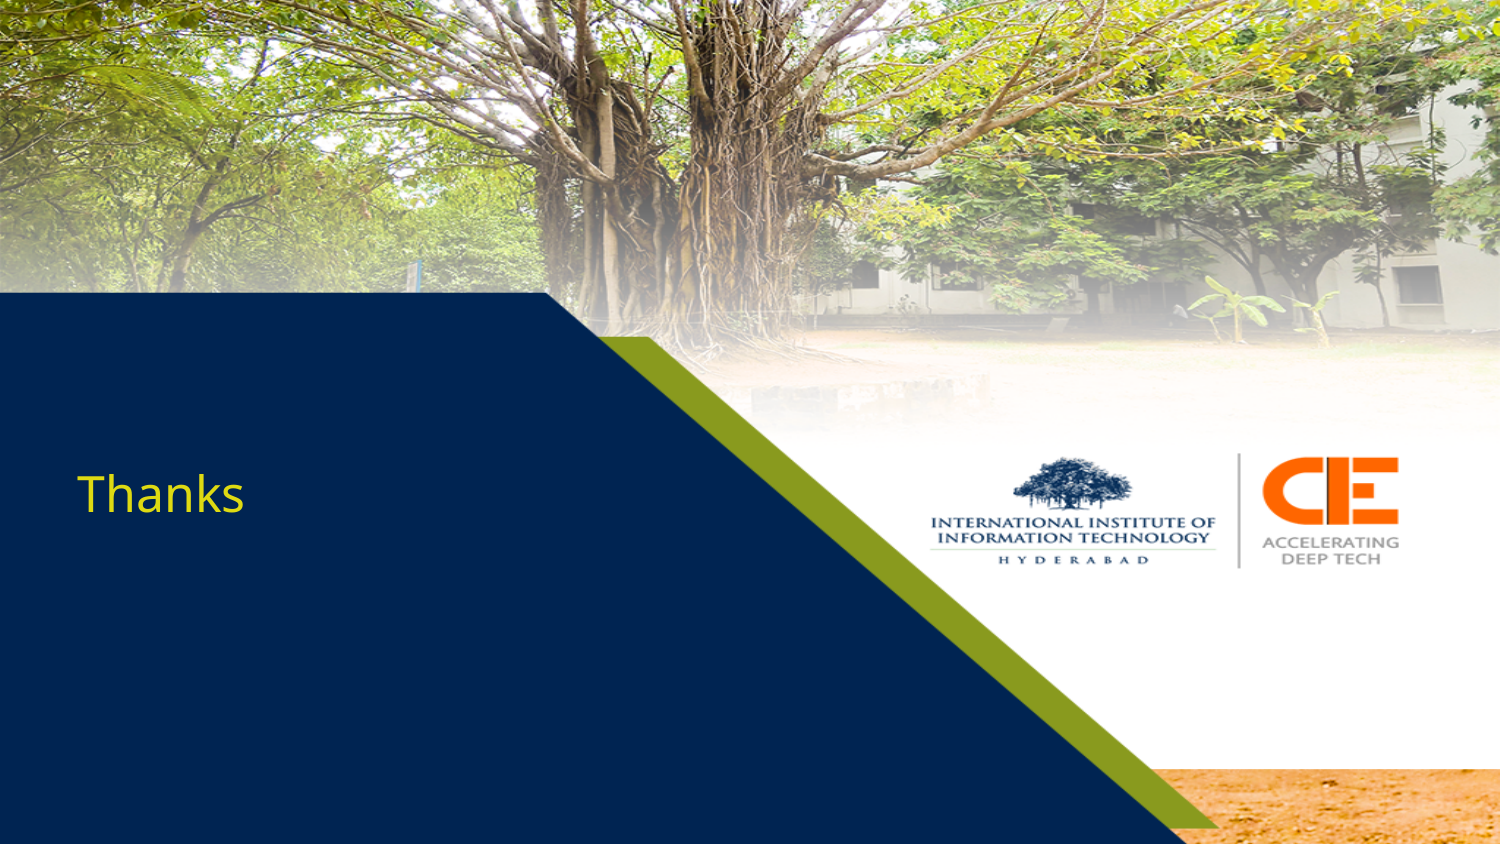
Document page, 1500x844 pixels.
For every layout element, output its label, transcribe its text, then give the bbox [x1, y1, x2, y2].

picture [0, 0, 1500, 844]
title Thanks [62, 365, 825, 619]
